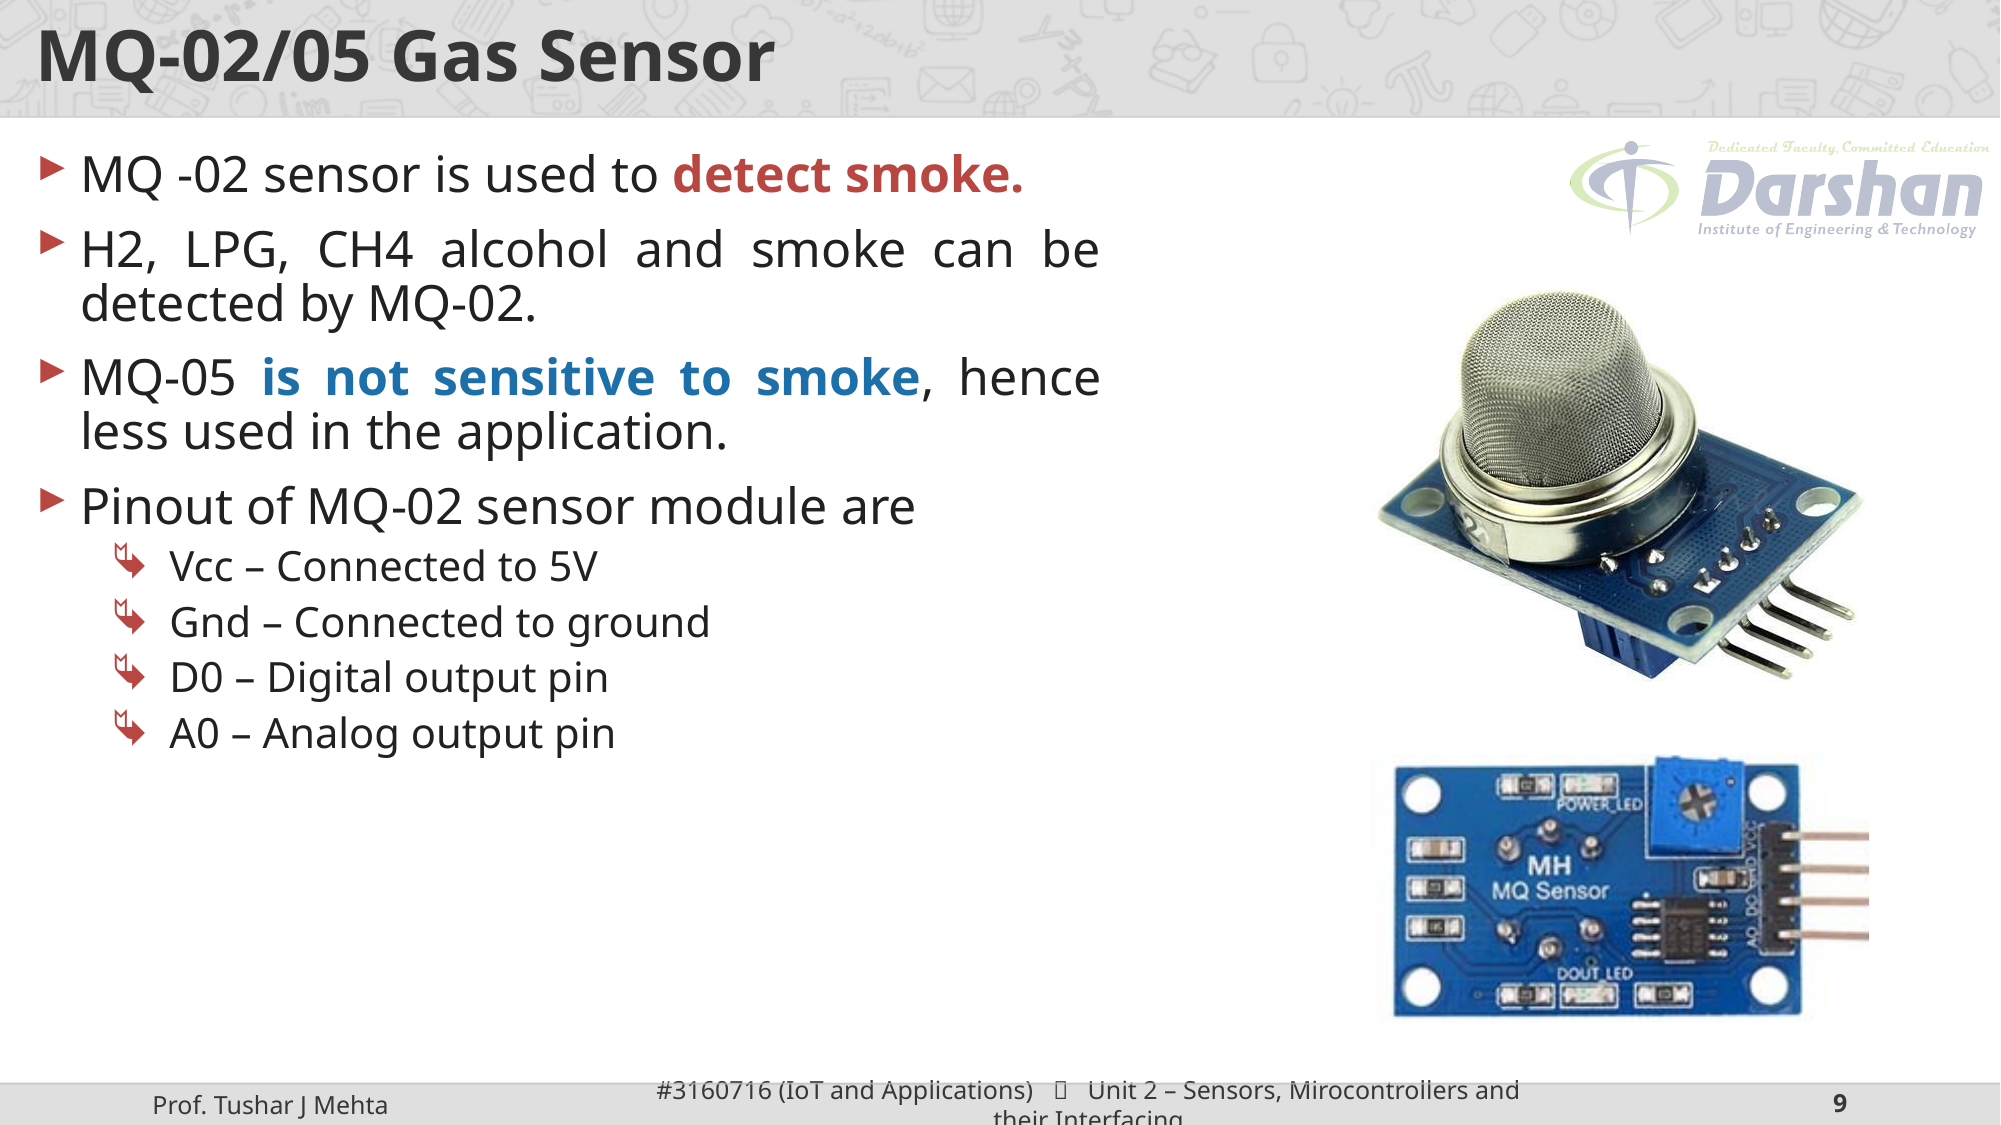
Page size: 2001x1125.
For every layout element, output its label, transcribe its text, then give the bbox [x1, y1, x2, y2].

picture [1370, 753, 1870, 1023]
list MQ -02 sensor is used to detect smoke. H2, LPG, CH4 alcohol and smoke can be detected by MQ-02. MQ-05 is not sensitive to smoke, hence less used in the application. Pinout of MQ-02 sensor module are Vcc – Connected to 5V Gnd – Connected to ground D0 – Digital output pin A0 – Analog output pin [21, 141, 1117, 1059]
title ARM Register Organization - SFRs [1570, 141, 1990, 238]
picture [1370, 250, 1870, 749]
title MQ-02/05 Gas Sensor [0, 0, 2000, 117]
